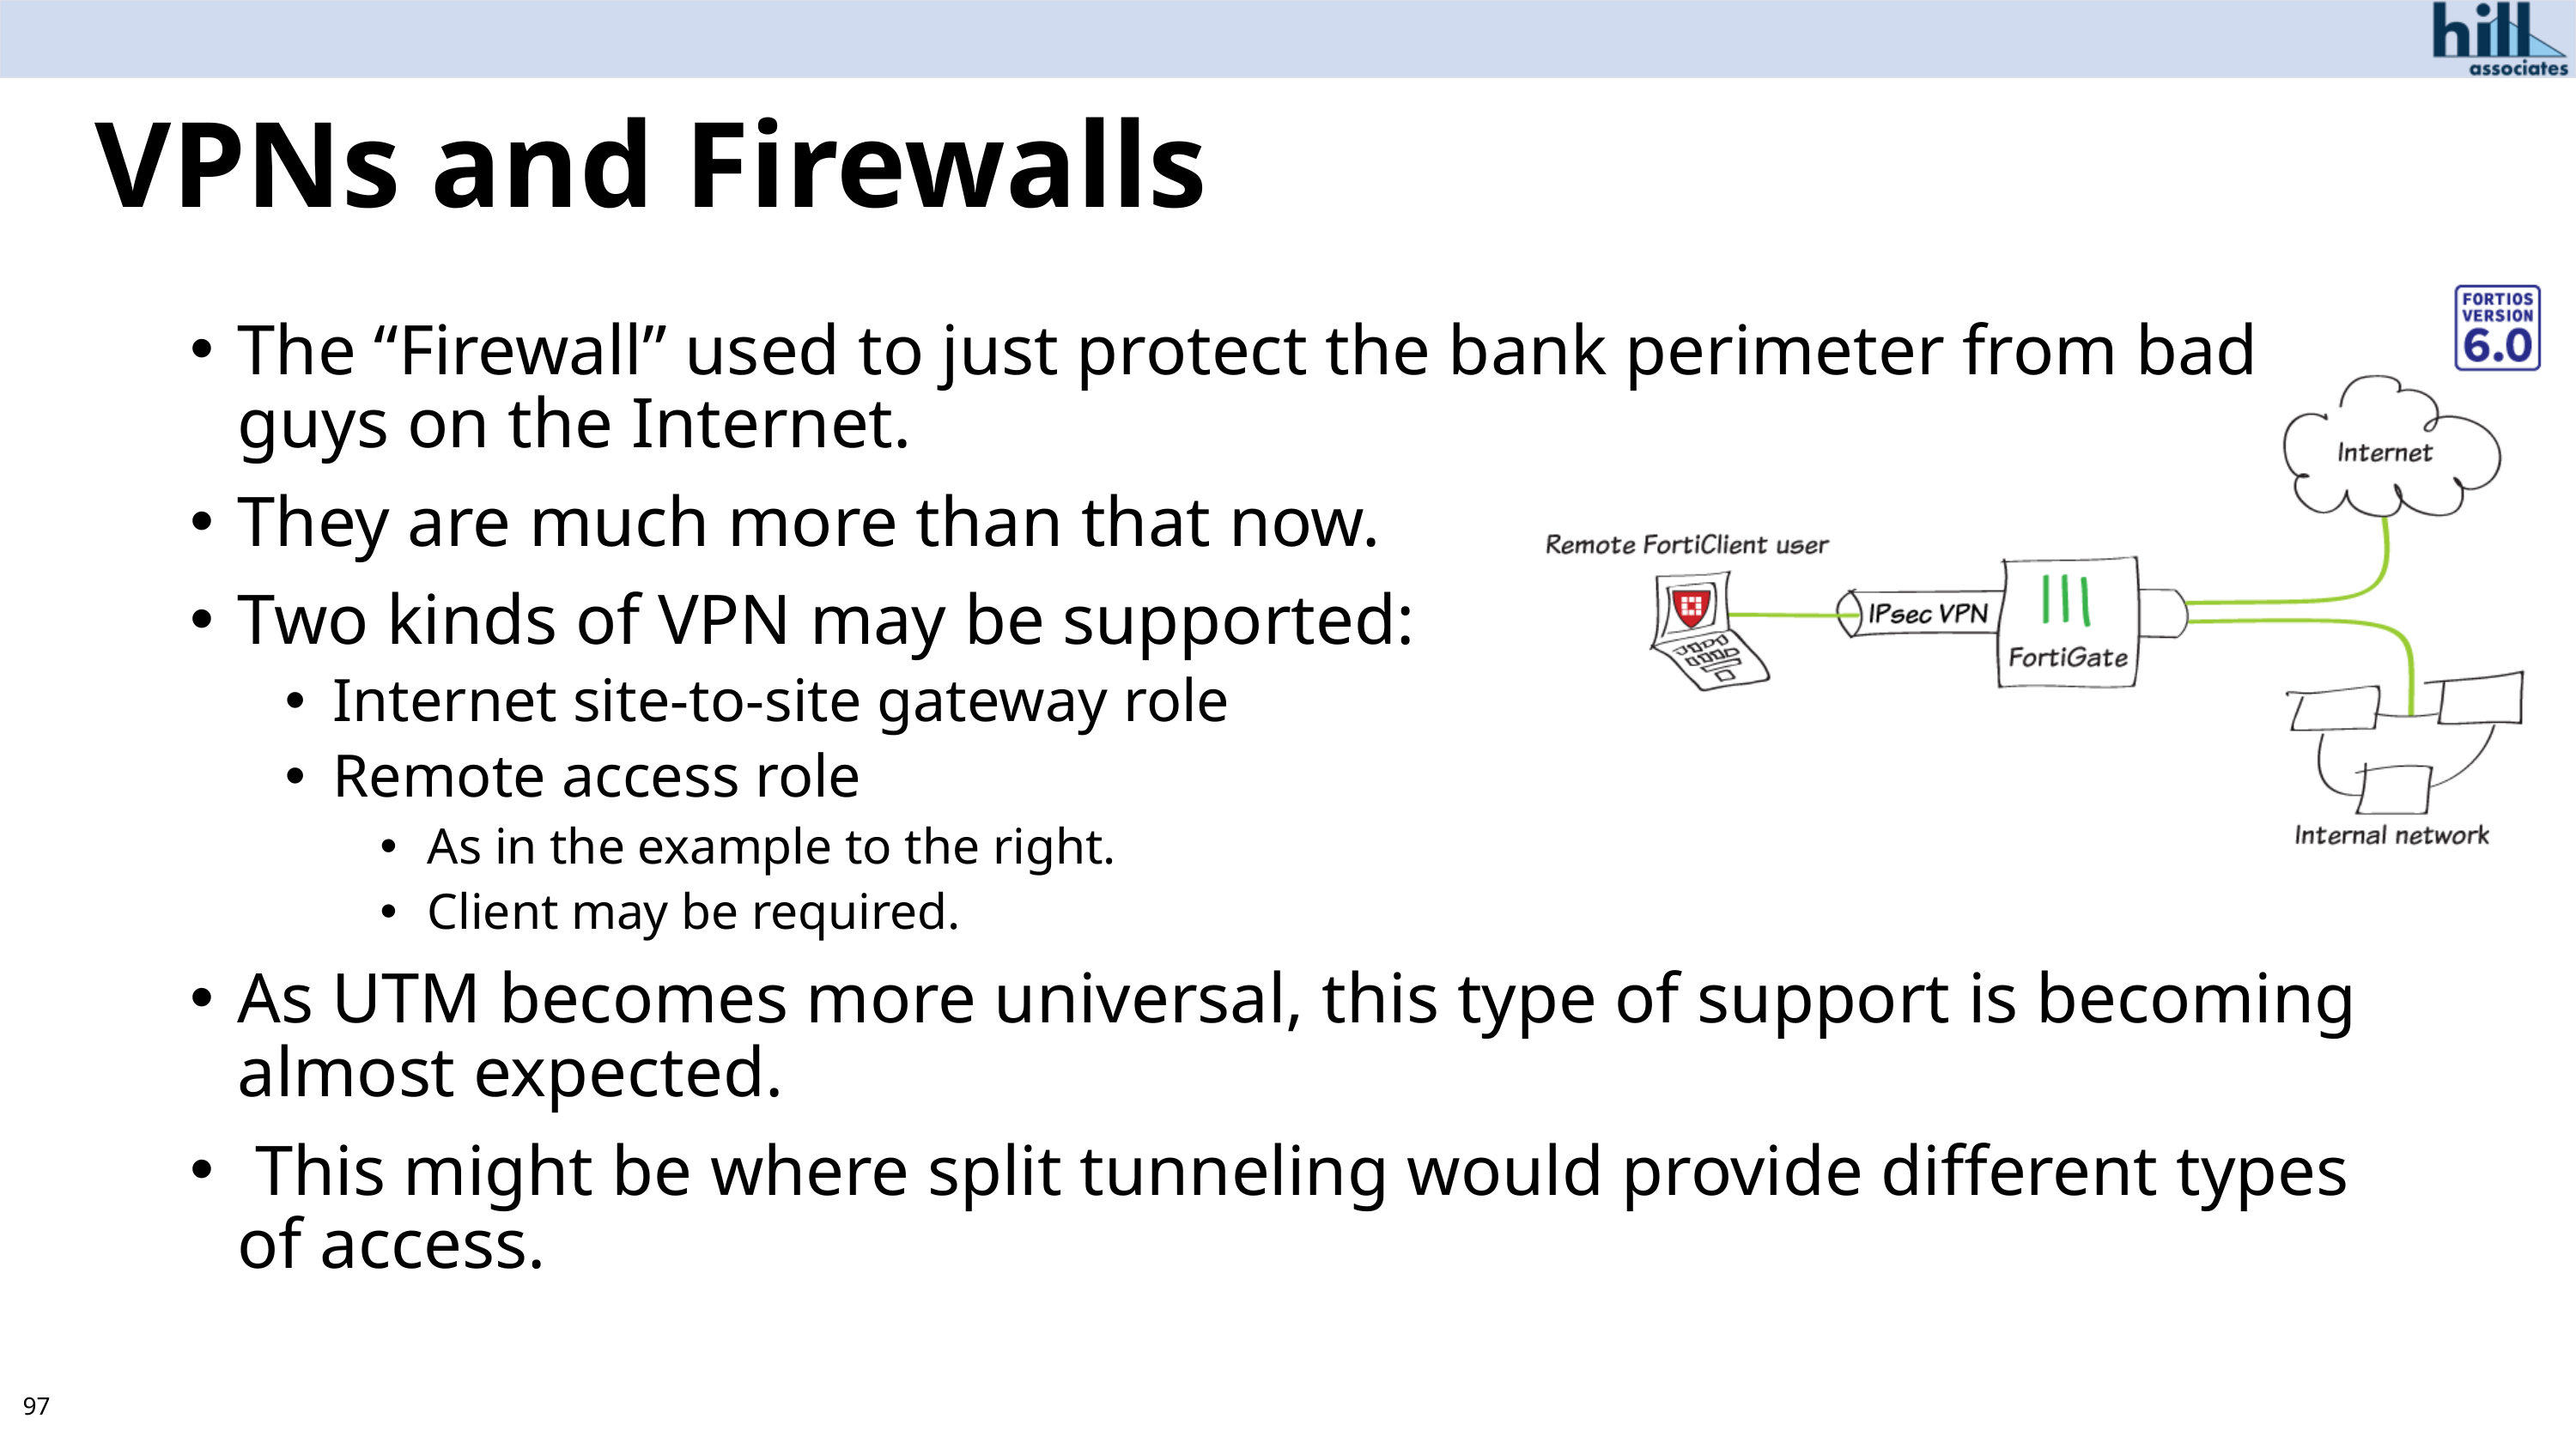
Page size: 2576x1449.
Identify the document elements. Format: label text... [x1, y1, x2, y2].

picture [1530, 268, 2560, 865]
title VPNs and Firewalls [82, 28, 2305, 309]
list The “Firewall” used to just protect the bank perimeter from bad guys on the Internet. They are much more than that now. Two kinds of VPN may be supported: Internet site-to-site gateway role Remote access role As in the example to the right. Client may be required. As UTM becomes more universal, this type of support is becoming almost expected. This might be where split tunneling would provide different types of access. [177, 308, 2399, 1290]
text_box 97 [3, 1384, 215, 1449]
picture [2432, 0, 2576, 80]
